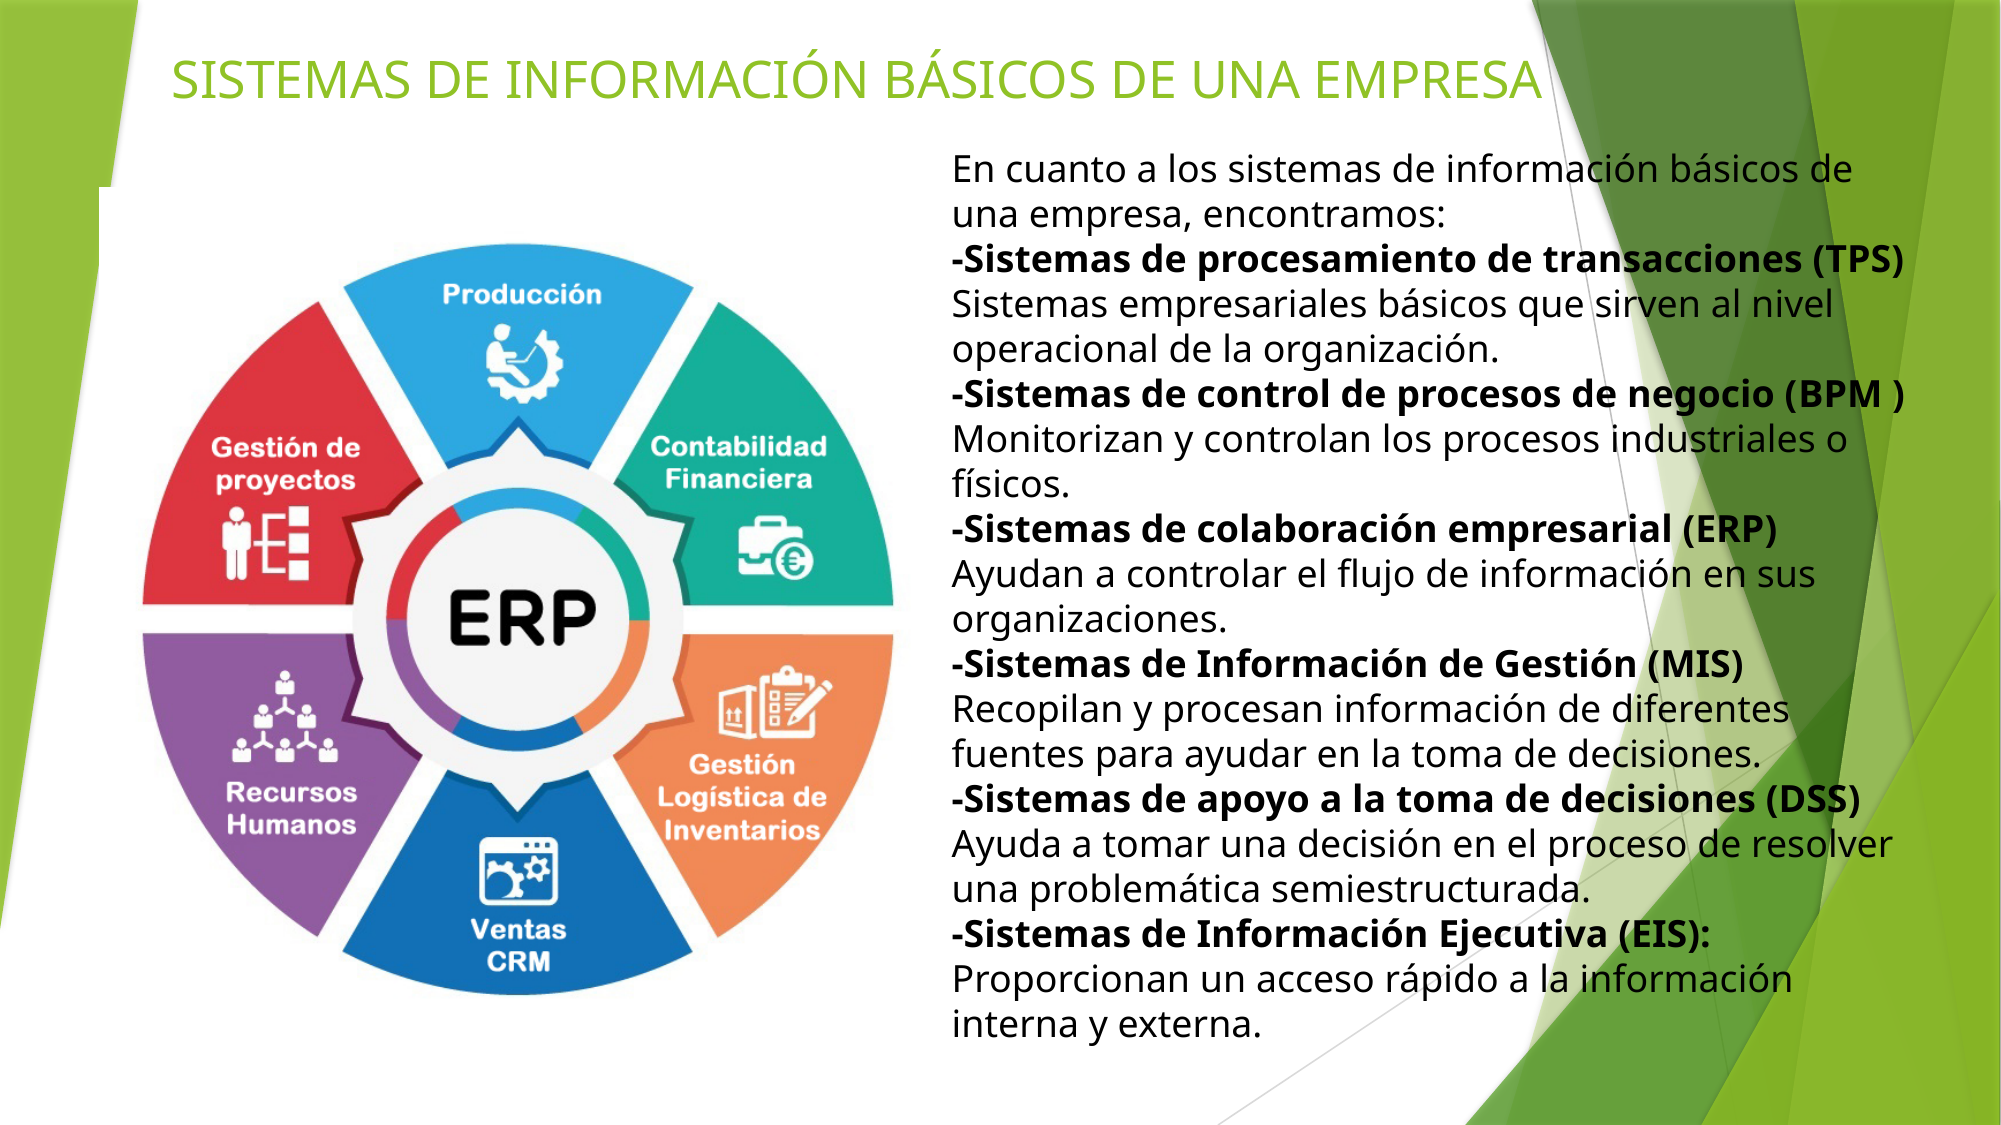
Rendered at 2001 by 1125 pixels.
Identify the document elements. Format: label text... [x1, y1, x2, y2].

picture [99, 186, 938, 1086]
title SISTEMAS DE INFORMACIÓN BÁSICOS DE UNA EMPRESA [155, 25, 1560, 117]
text_box En cuanto a los sistemas de información básicos de una empresa, encontramos: -Sistemas de procesamiento de transacciones (TPS) Sistemas empresariales básicos que sirven al nivel operacional de la organización. -Sistemas de control de procesos de negocio (BPM ) Monitorizan y controlan los procesos industriales o físicos. -Sistemas de colaboración empresarial (ERP) Ayudan a controlar el flujo de información en sus organizaciones. -Sistemas de Información de Gestión (MIS) Recopilan y procesan información de diferentes fuentes para ayudar en la toma de decisiones. -Sistemas de apoyo a la toma de decisiones (DSS) Ayuda a tomar una decisión en el proceso de resolver una problemática semiestructurada. -Sistemas de Información Ejecutiva (EIS): Proporcionan un acceso rápido a la información interna y externa. [936, 137, 1941, 1052]
